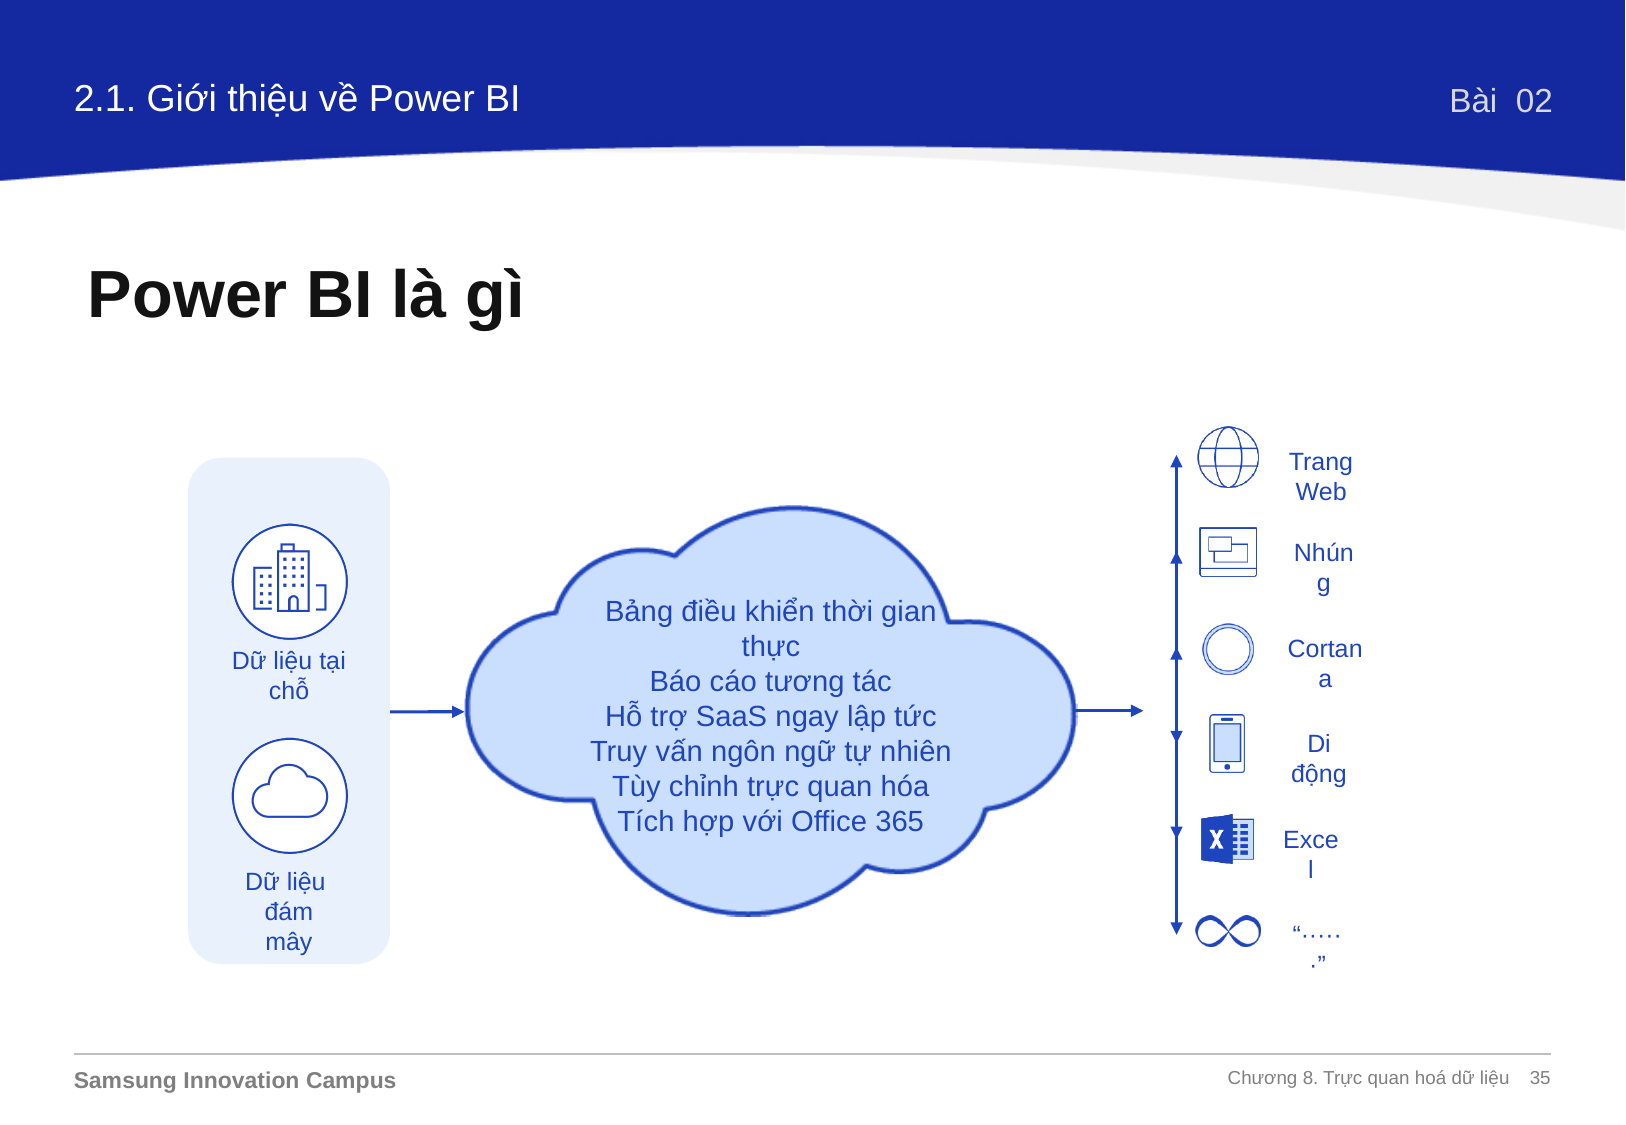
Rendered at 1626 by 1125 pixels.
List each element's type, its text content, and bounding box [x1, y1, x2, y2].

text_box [187, 426, 1392, 965]
list Bài 02 [1423, 79, 1554, 120]
list Power BI là gì [87, 249, 1531, 331]
picture [0, 0, 1625, 1125]
list 2.1. Giới thiệu về Power BI [73, 73, 980, 119]
